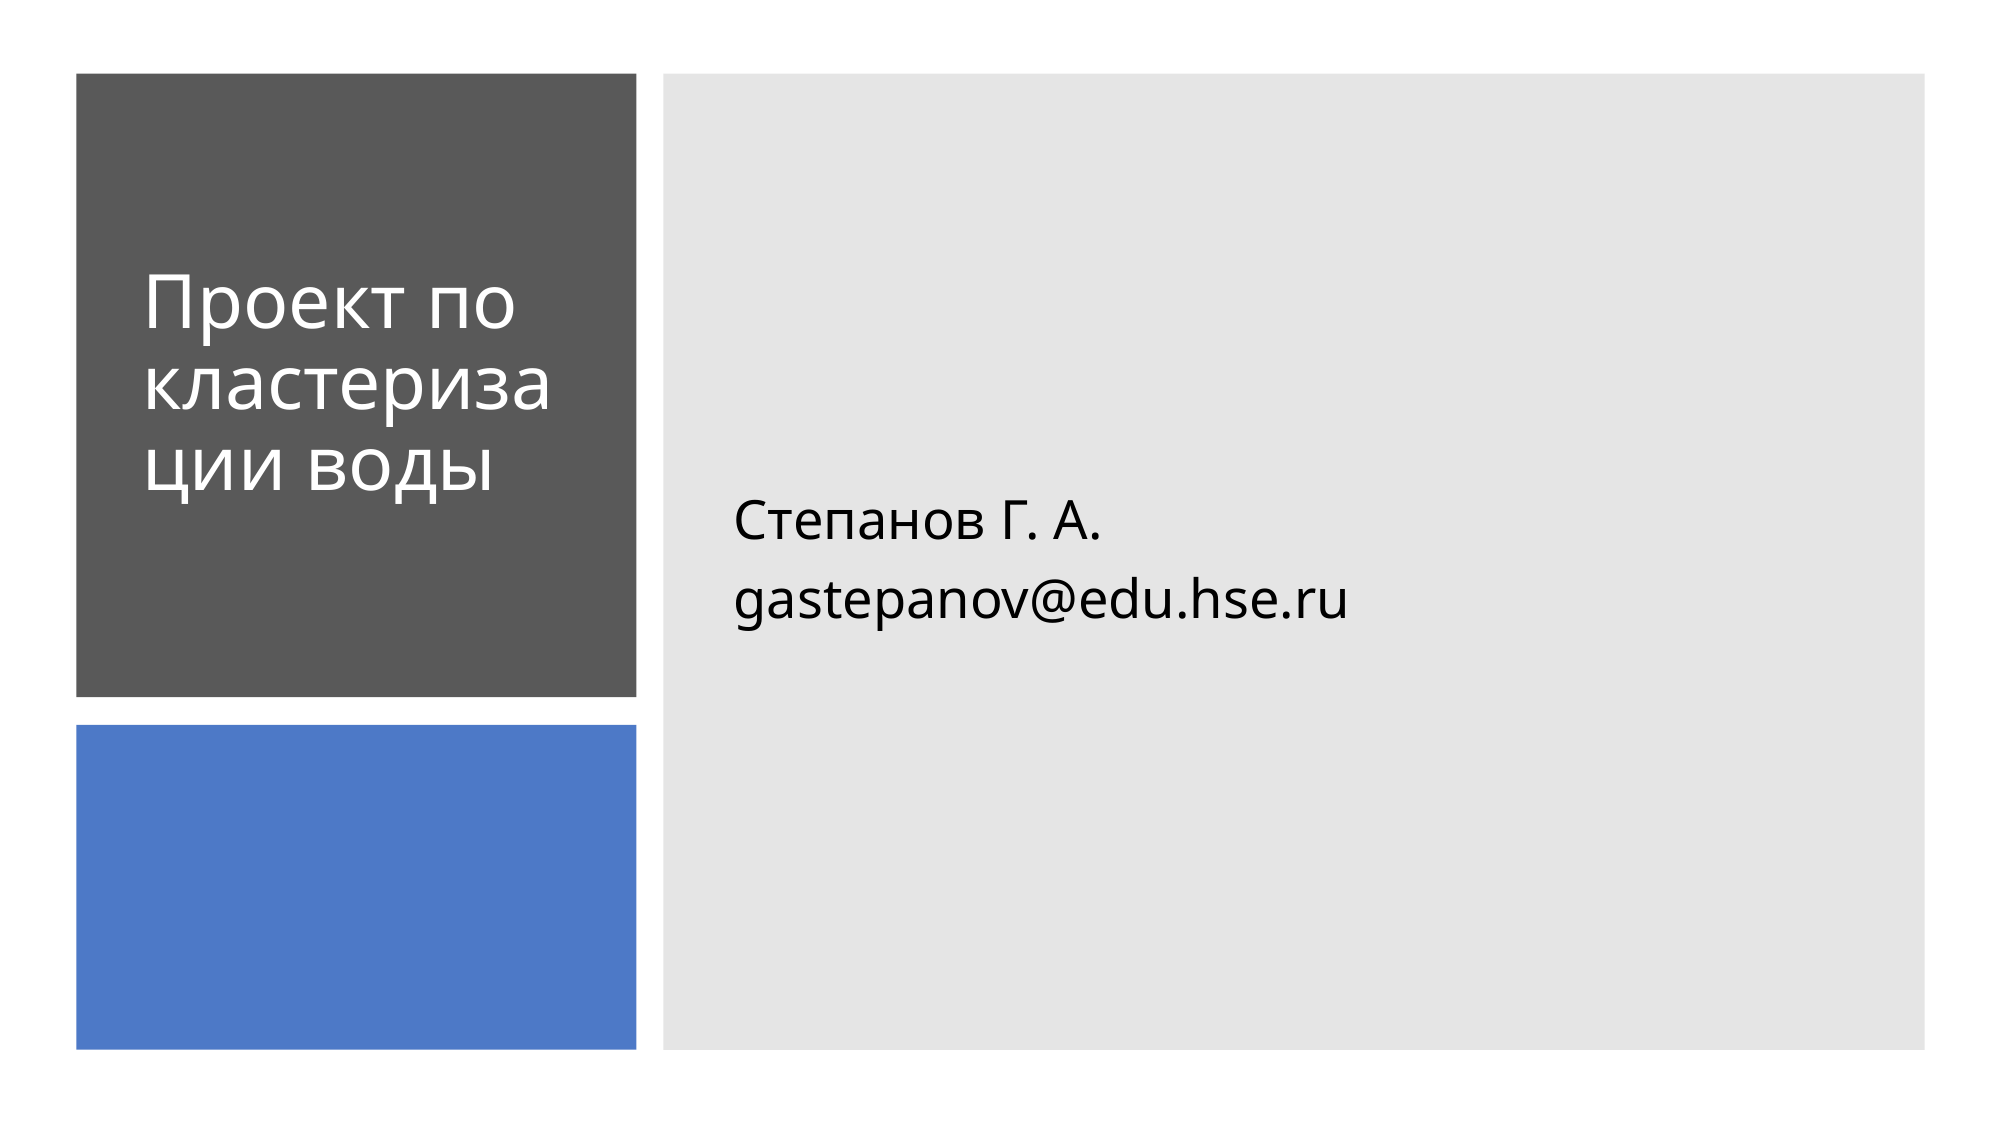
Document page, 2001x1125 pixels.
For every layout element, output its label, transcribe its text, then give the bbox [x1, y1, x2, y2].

subtitle Степанов Г. А. gastepanov@edu.hse.ru [718, 112, 1873, 1011]
text_box [75, 724, 637, 1051]
text_box [662, 72, 1926, 1051]
text_box [75, 72, 637, 698]
title Проект по кластеризации воды [127, 120, 595, 652]
